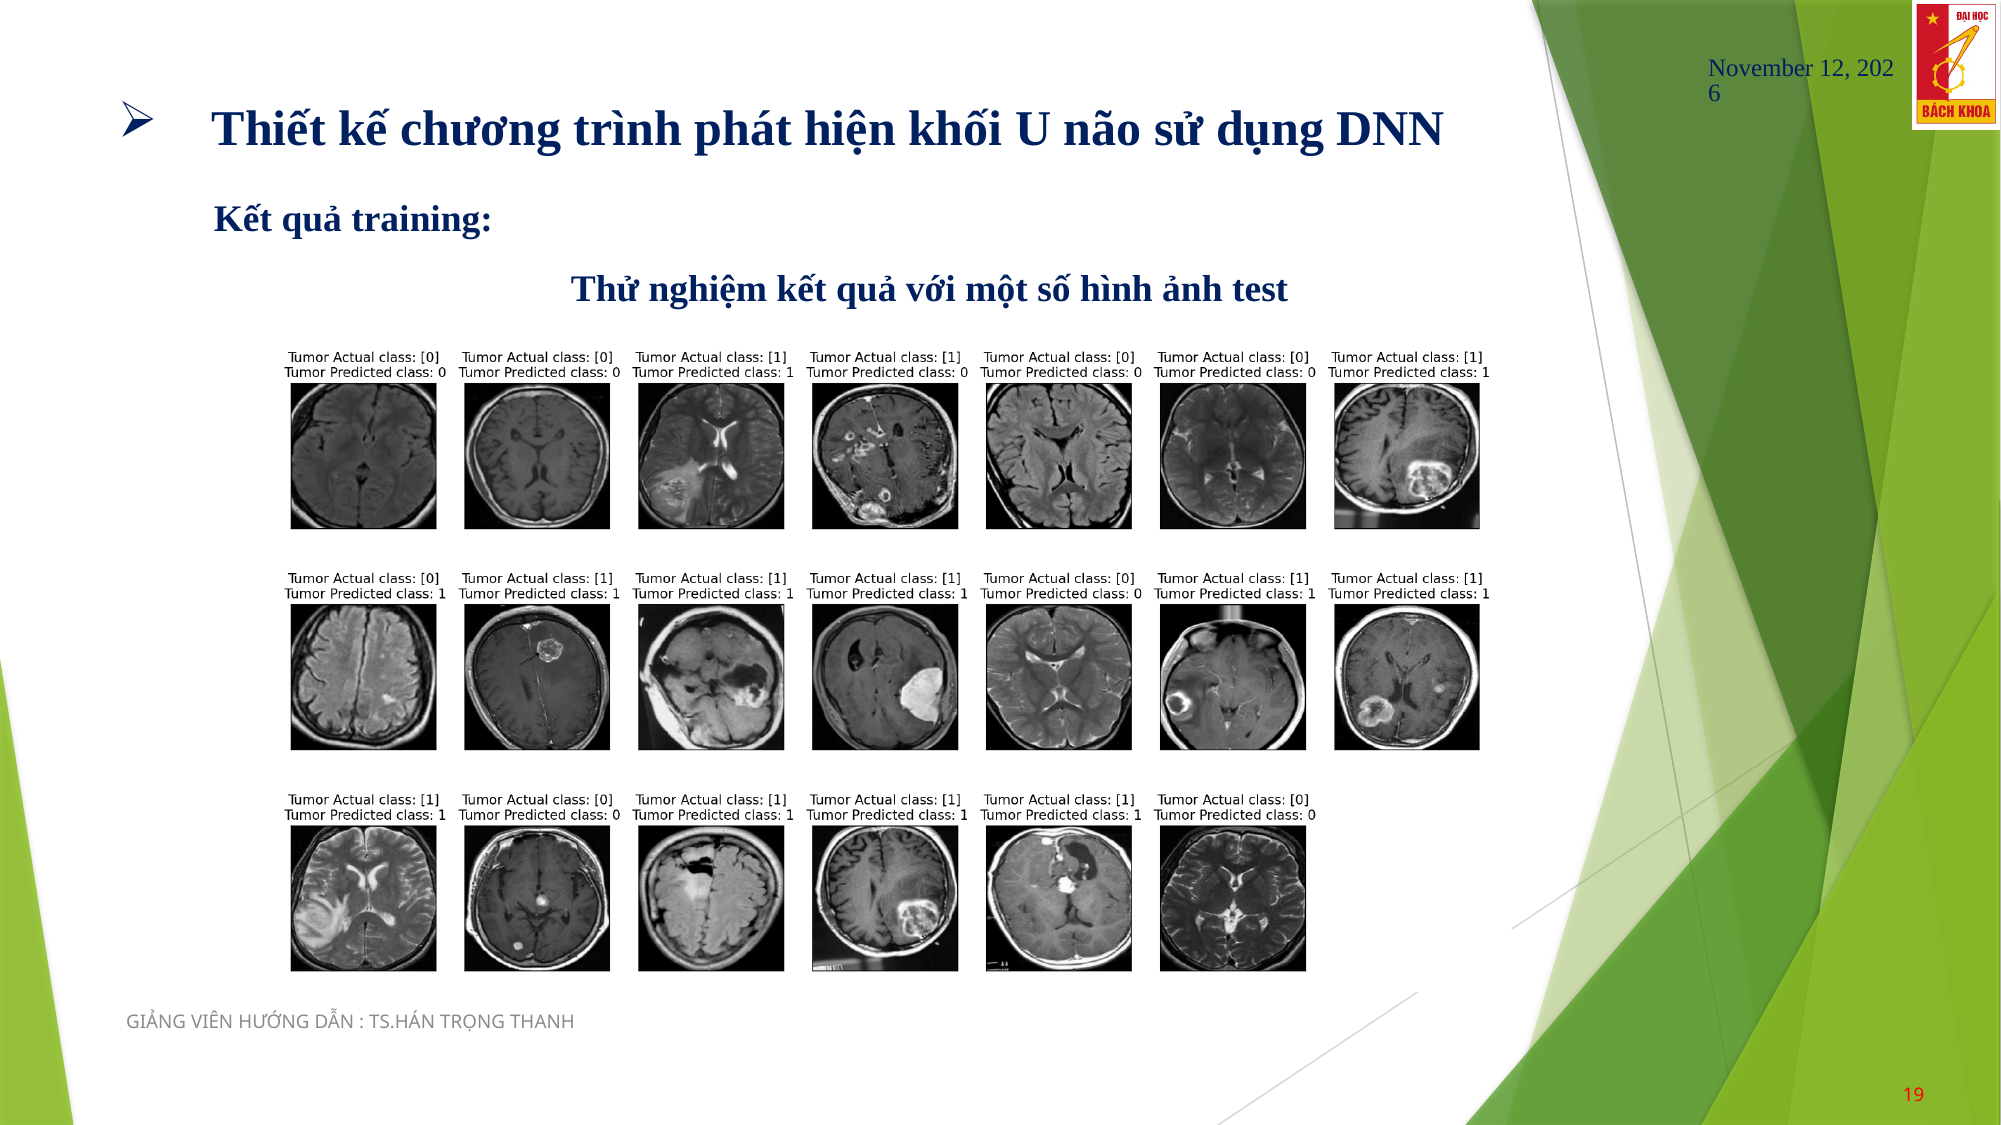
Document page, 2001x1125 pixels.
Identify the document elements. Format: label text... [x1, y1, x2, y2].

footer GIẢNG VIÊN HƯỚNG DẪN : TS.HÁN TRỌNG THANH [111, 991, 1145, 1051]
text_box Thử nghiệm kết quả với một số hình ảnh test [480, 256, 1338, 327]
title Thiết kế chương trình phát hiện khối U não sử dụng DNN [103, 88, 1774, 177]
picture [1911, 0, 2000, 131]
text_box Kết quả training: [123, 186, 981, 257]
slide_number 19 [1887, 1065, 2000, 1125]
picture [227, 327, 1513, 992]
text_box 7 October 2020 [1693, 43, 1906, 89]
